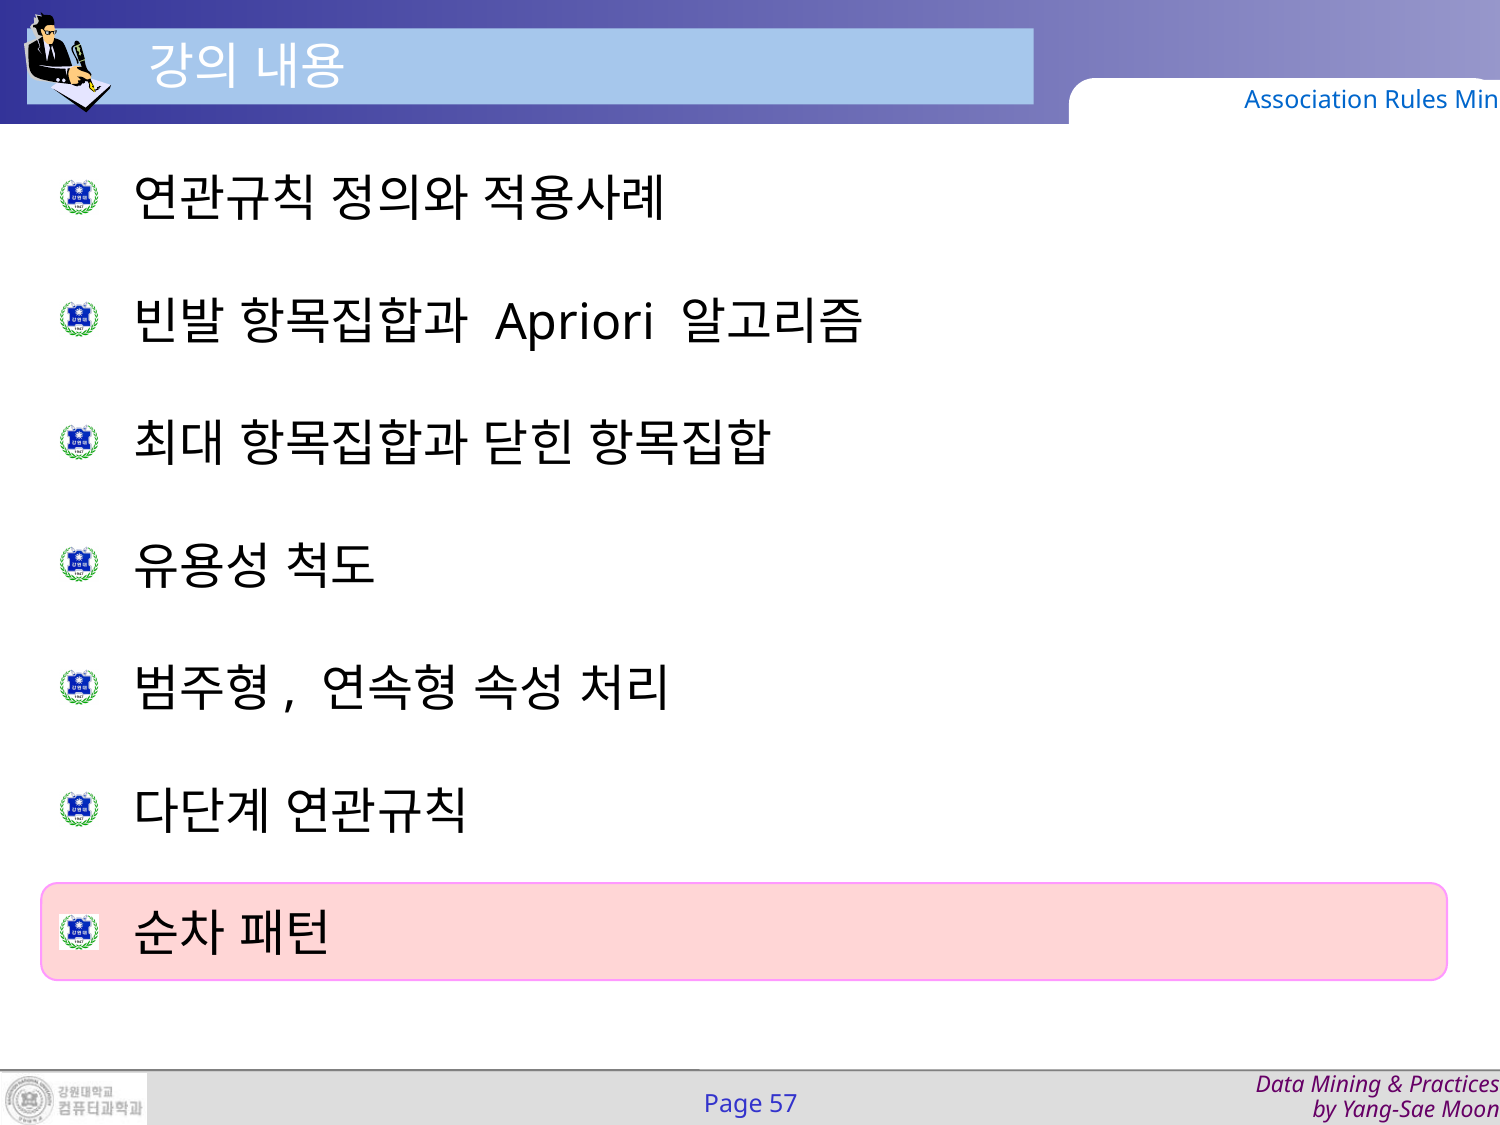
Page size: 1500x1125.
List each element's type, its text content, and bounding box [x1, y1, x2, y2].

picture [59, 424, 99, 460]
picture [59, 179, 99, 215]
picture [59, 791, 99, 827]
picture [59, 546, 99, 582]
text_box 강의 내용 [133, 26, 880, 102]
text_box Association Rules Mining [1142, 78, 1500, 120]
text_box 연관규칙 정의와 적용사례 빈발 항목집합과 Apriori 알고리즘 최대 항목집합과 닫힌 항목집합 유용성 척도 범주형, 연속형 속성 처리 다단계 연관규칙 순차 패턴 [53, 160, 1459, 968]
slide_number Page 57 [682, 1079, 819, 1124]
picture [59, 301, 99, 337]
picture [2, 1073, 147, 1125]
picture [59, 669, 99, 705]
picture [59, 914, 99, 950]
text_box [41, 883, 1447, 981]
